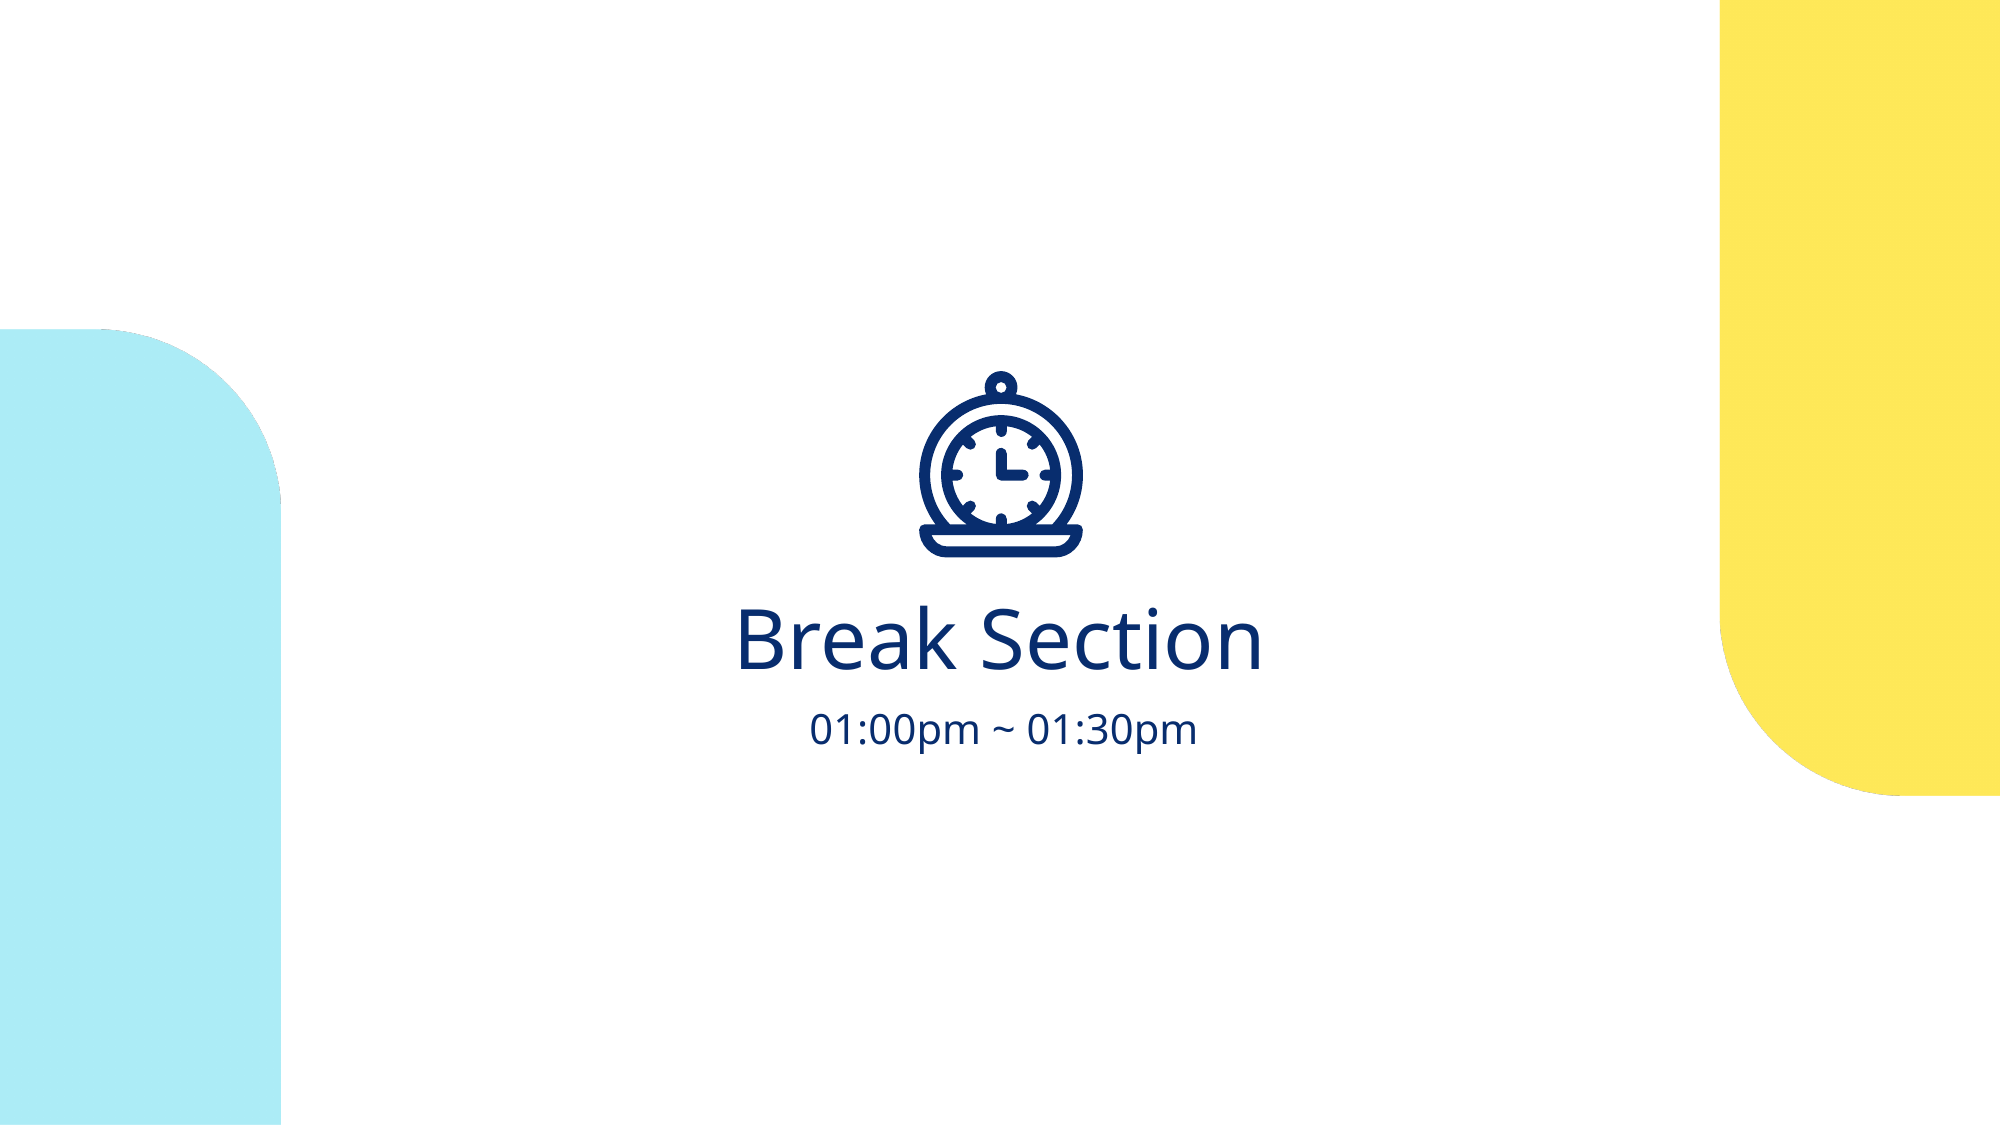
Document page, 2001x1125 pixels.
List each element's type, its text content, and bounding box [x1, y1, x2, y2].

text_box 01:00pm ~ 01:30pm [531, 695, 1477, 761]
picture [0, 329, 281, 1125]
text_box Break Section [520, 579, 1480, 694]
picture [1720, 0, 2000, 795]
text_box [915, 367, 1085, 560]
